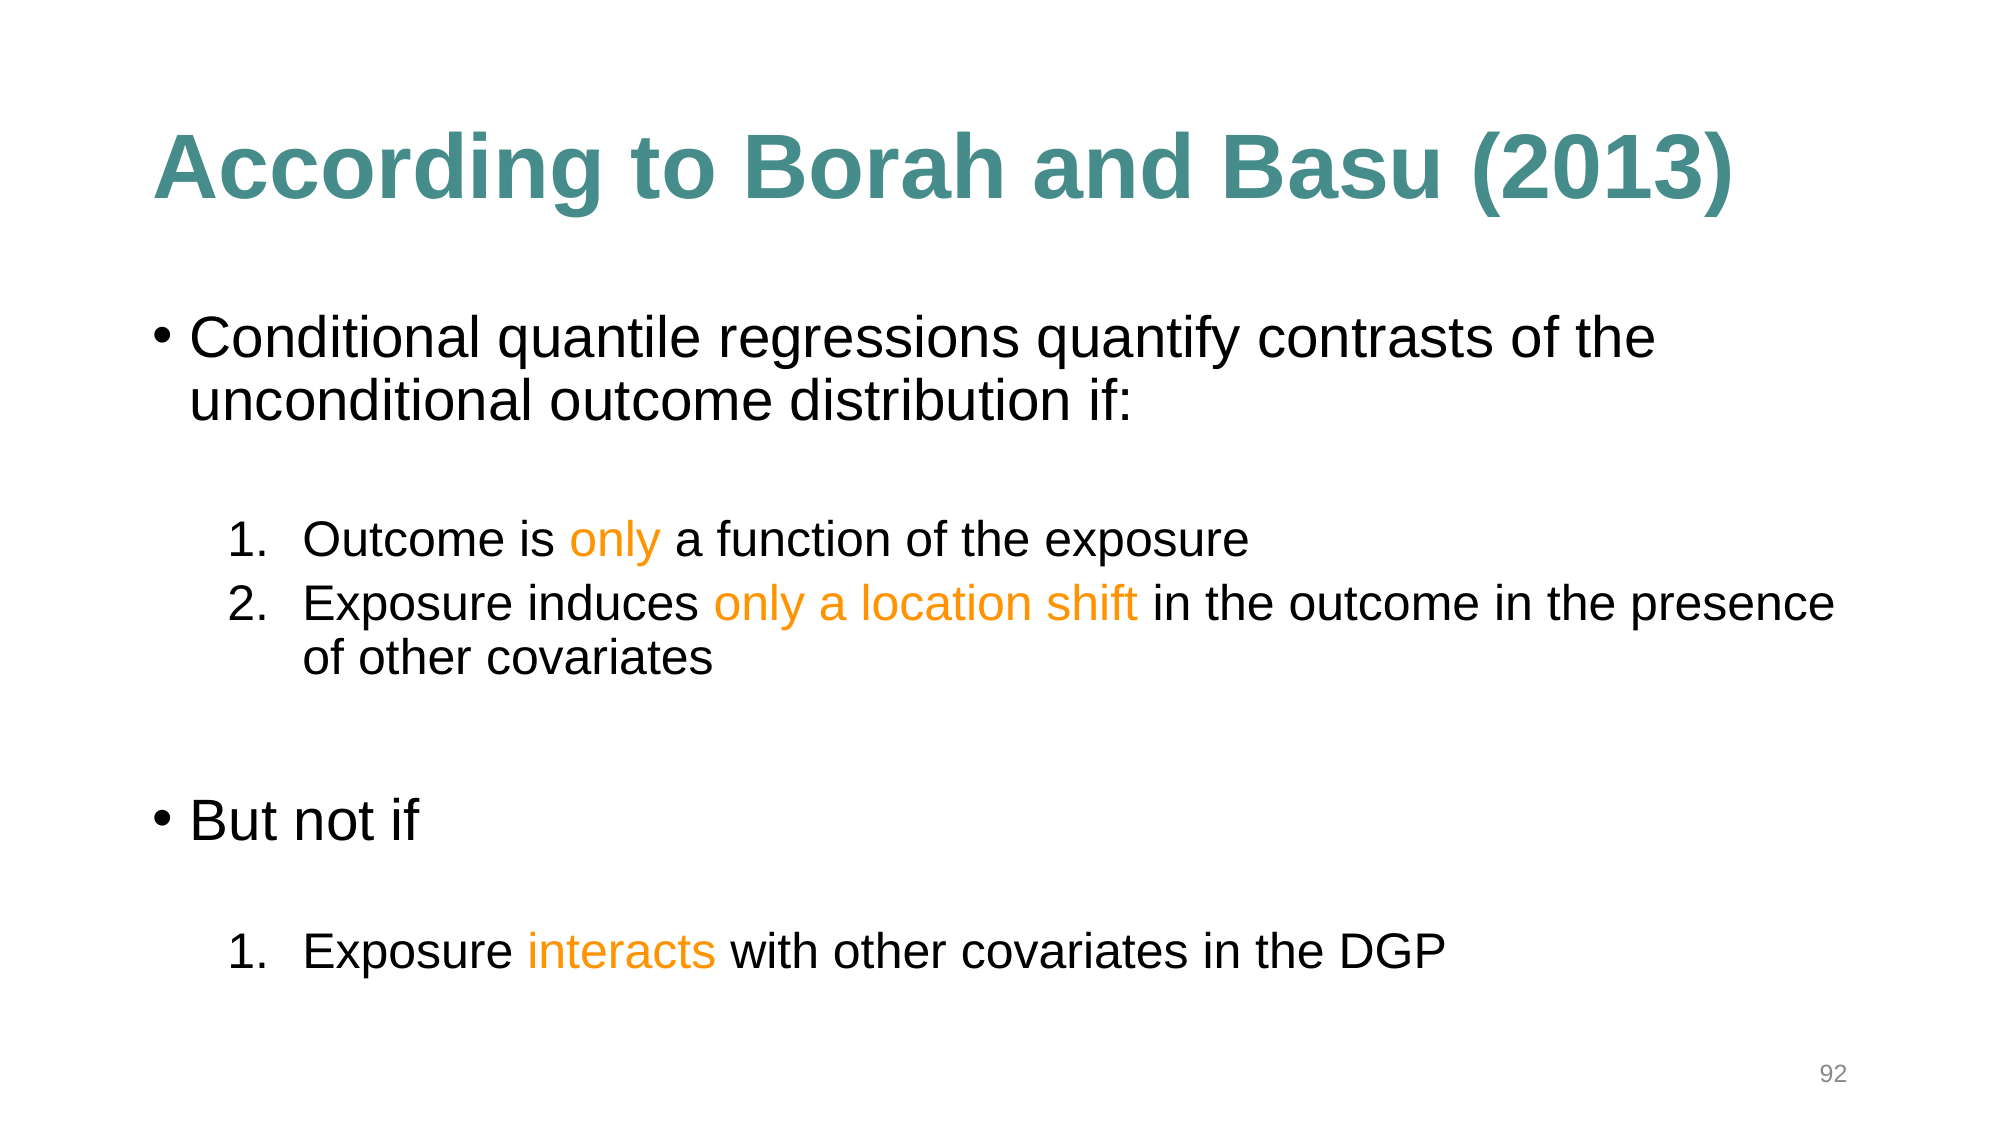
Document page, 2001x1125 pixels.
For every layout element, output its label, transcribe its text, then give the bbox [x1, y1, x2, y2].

list Conditional quantile regressions quantify contrasts of the unconditional outcome distribution if: Outcome is only a function of the exposure Exposure induces only a location shift in the outcome in the presence of other covariates But not if Exposure interacts with other covariates in the DGP [137, 299, 1863, 1014]
slide_number 92 [1412, 1042, 1863, 1103]
title According to Borah and Basu (2013) [137, 59, 1863, 278]
